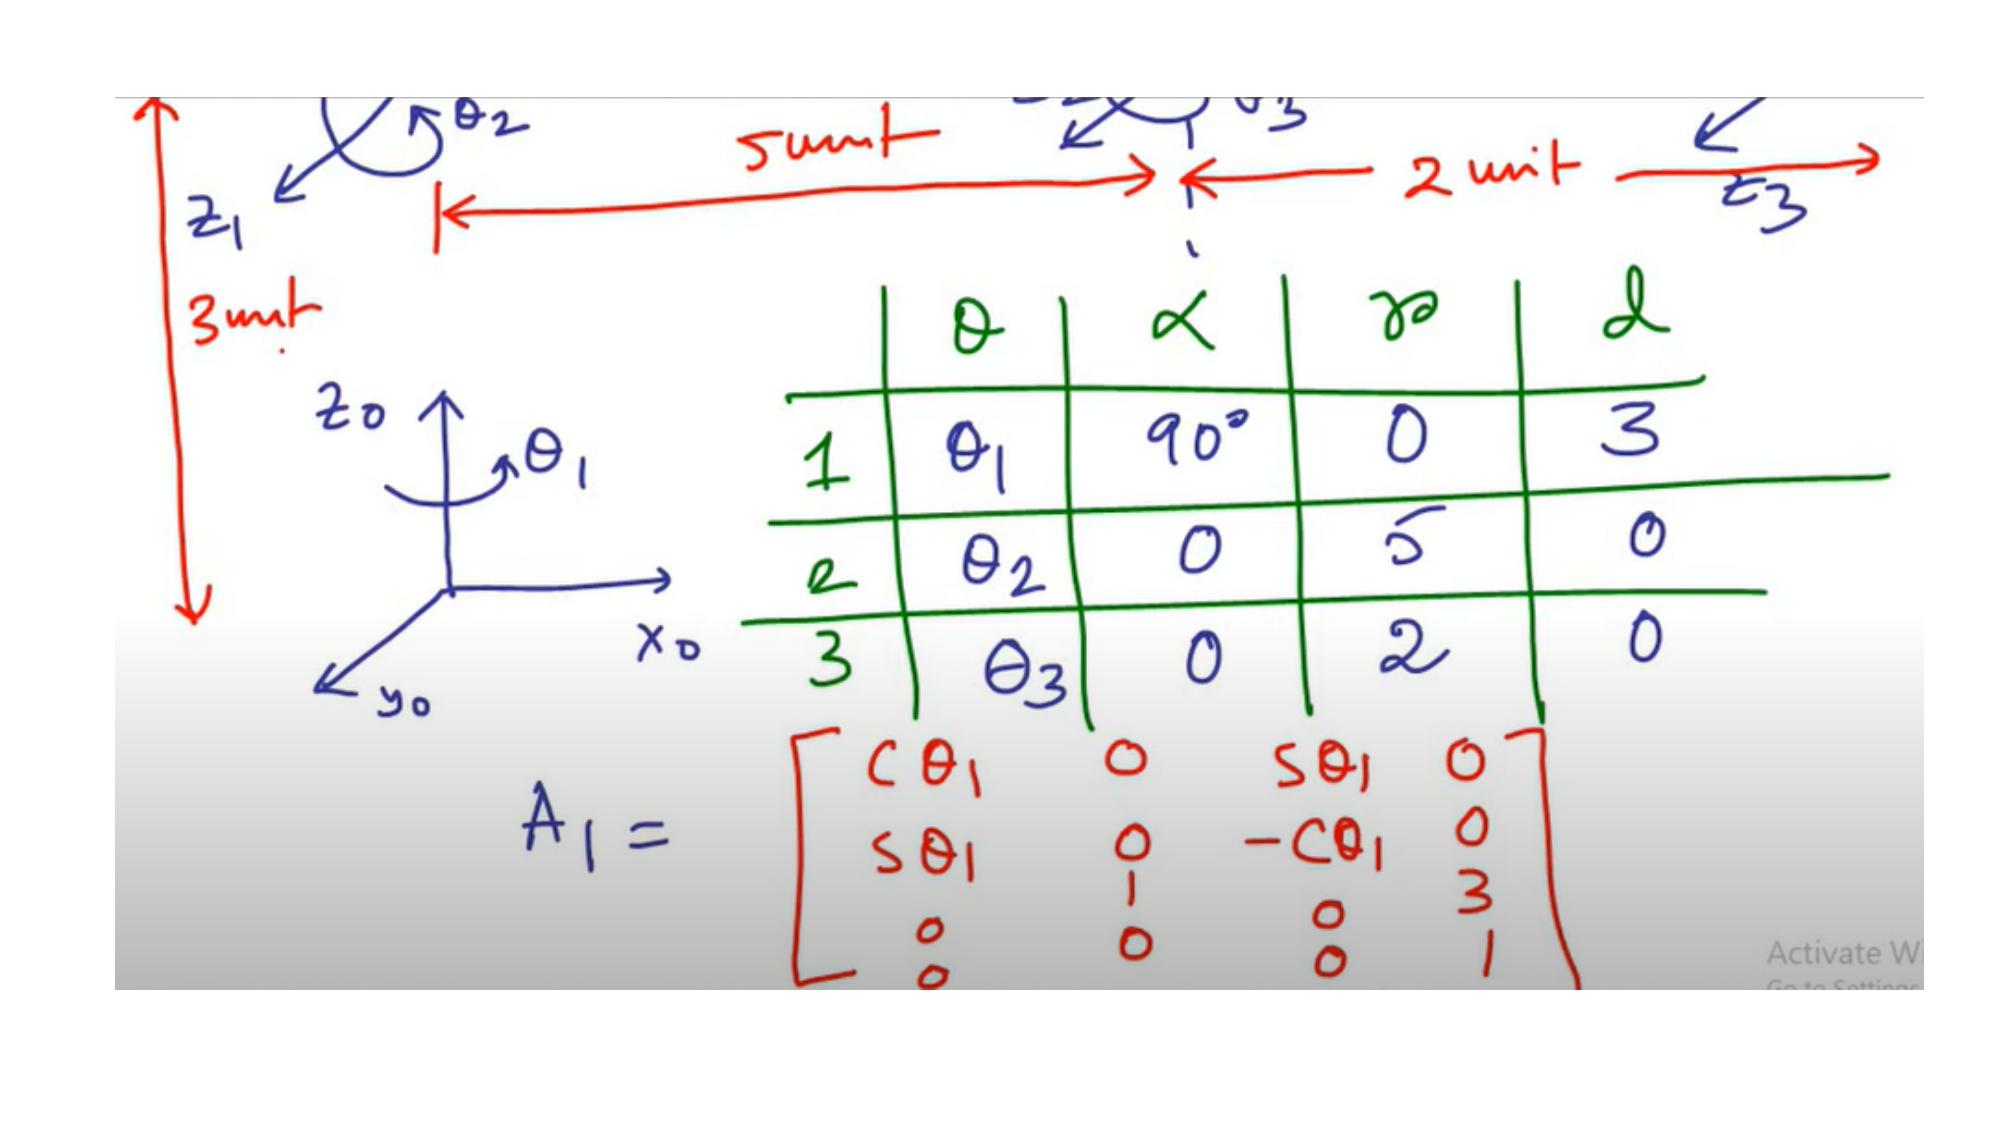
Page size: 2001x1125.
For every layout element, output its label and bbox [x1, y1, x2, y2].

list [115, 97, 1924, 990]
